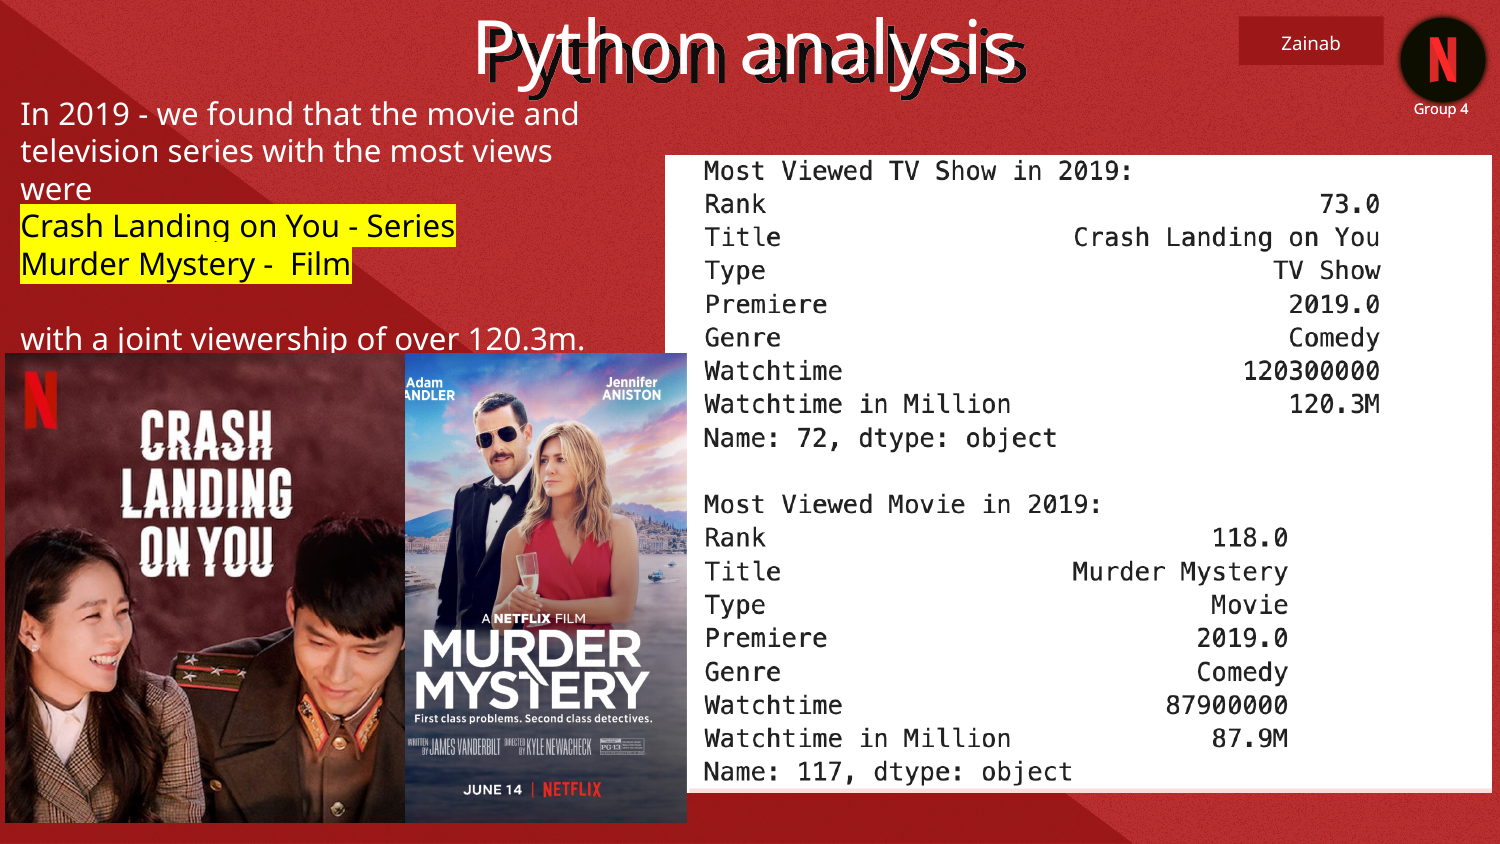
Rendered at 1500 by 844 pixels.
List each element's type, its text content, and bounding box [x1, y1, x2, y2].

picture [5, 155, 1492, 823]
picture [1394, 11, 1492, 109]
list In 2019 - we found that the movie and television series with the most views were Crash Landing on You - Series Murder Mystery - Film with a joint viewership of over 120.3m. [5, 96, 649, 352]
title Python analysis [113, 0, 1378, 82]
text_box Zainab [1238, 16, 1384, 65]
